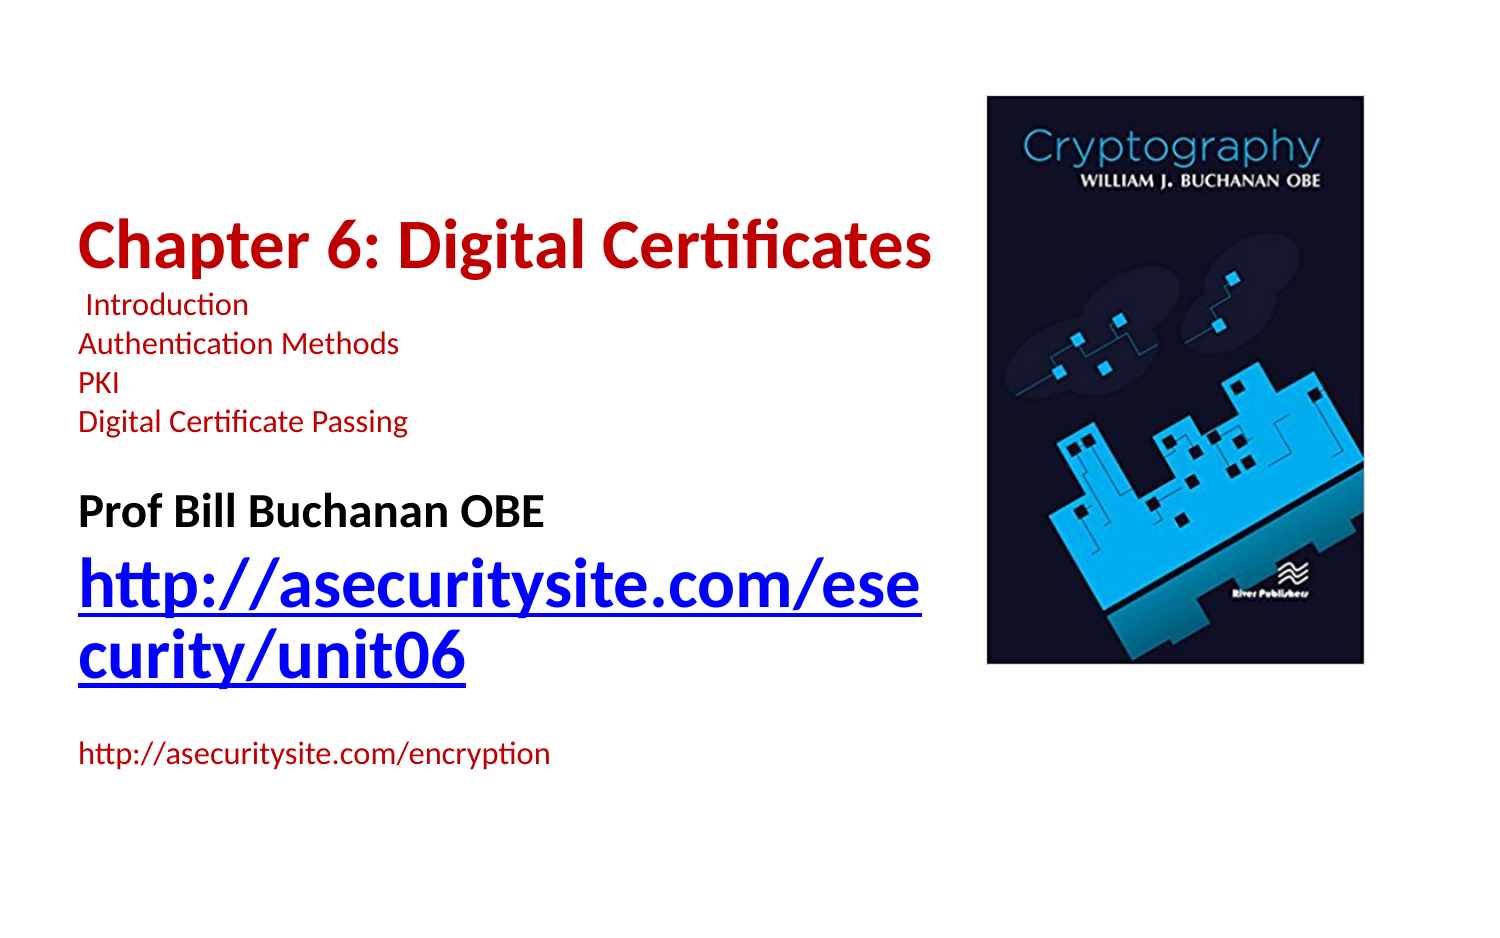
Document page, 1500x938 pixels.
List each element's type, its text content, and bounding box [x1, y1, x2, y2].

title Chapter 6: Digital Certificates Introduction Authentication Methods PKI Digital Certificate Passing Prof Bill Buchanan OBE http://asecuritysite.com/esecurity/unit06 http://asecuritysite.com/encryption [70, 128, 946, 809]
picture [985, 94, 1365, 666]
